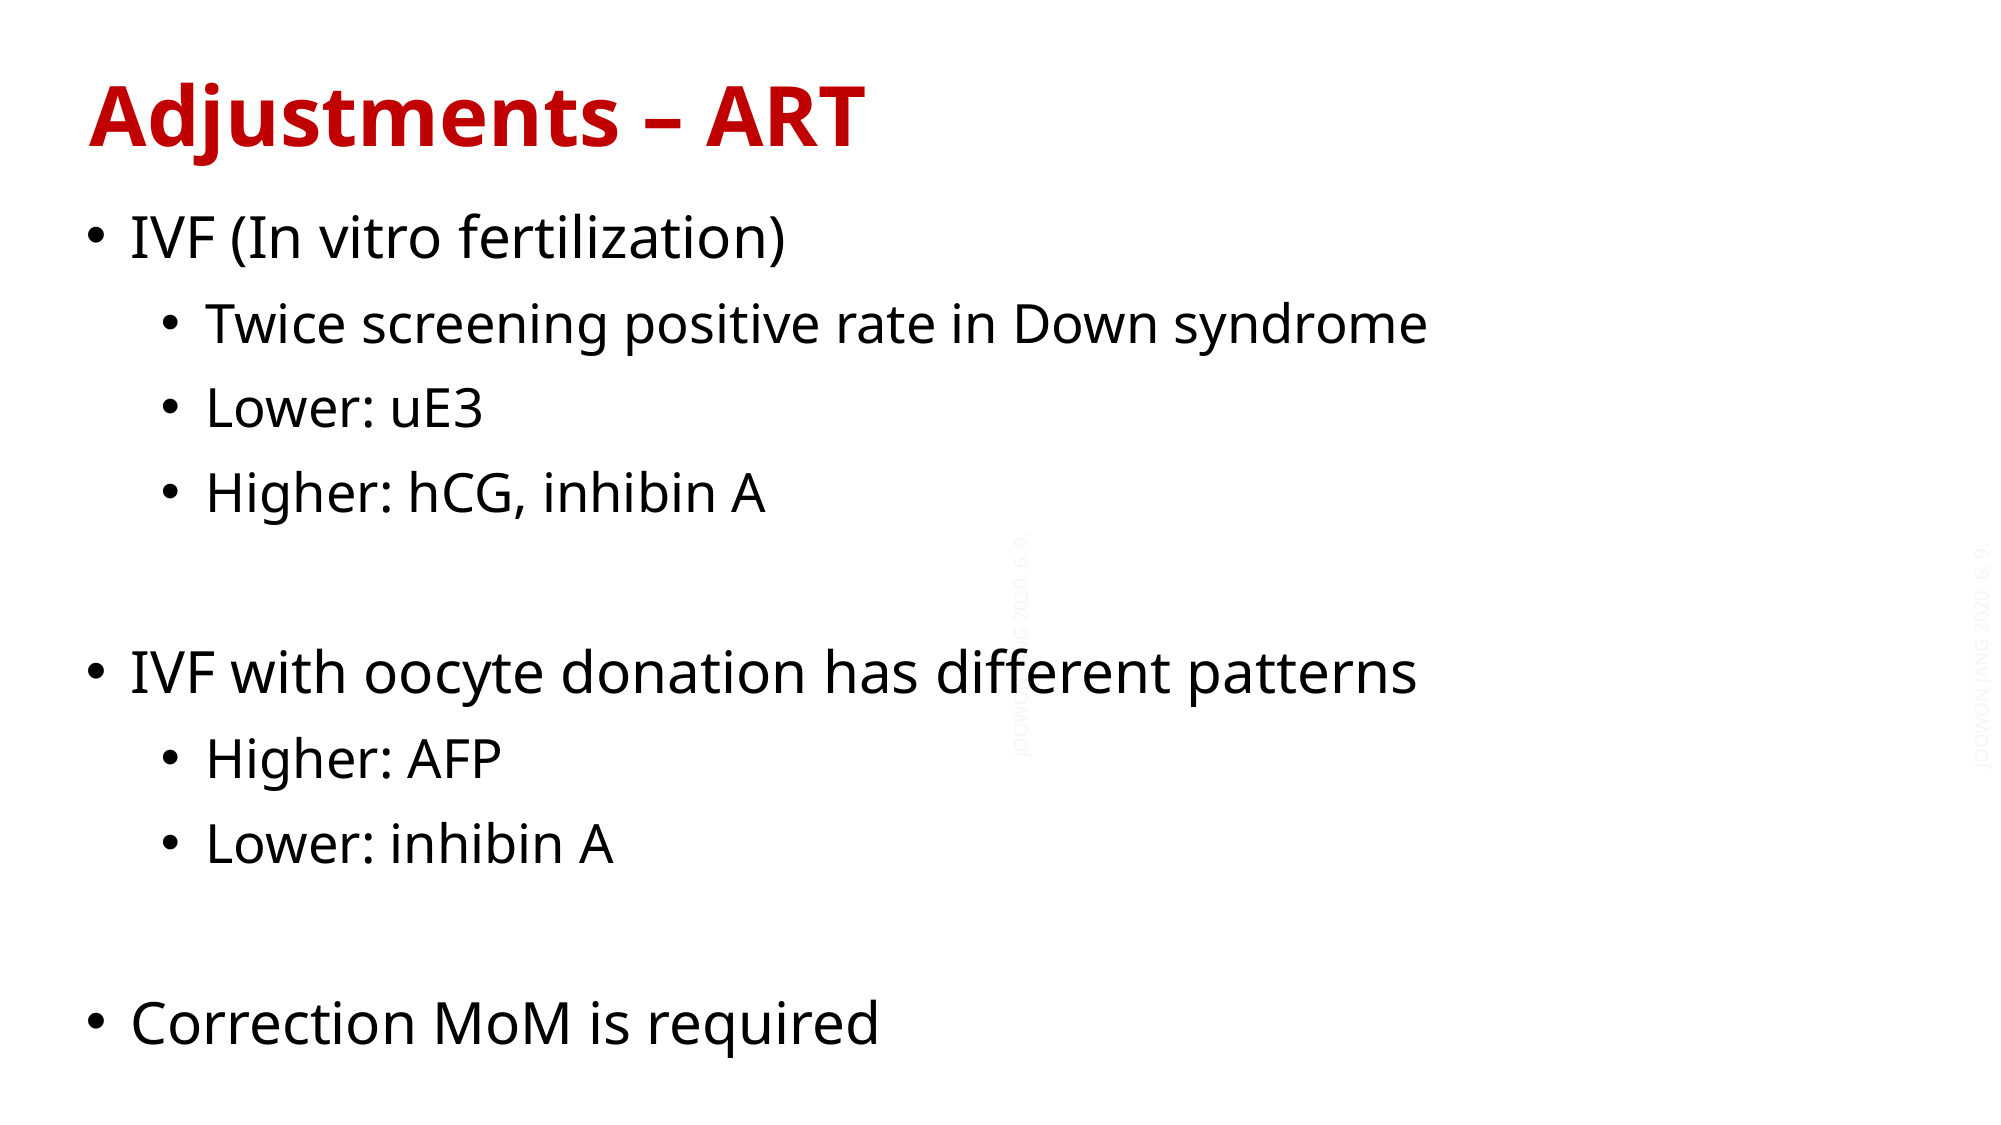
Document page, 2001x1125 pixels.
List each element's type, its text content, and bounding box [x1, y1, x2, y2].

text_box IVF (In vitro fertilization) Twice screening positive rate in Down syndrome Lower: uE3 Higher: hCG, inhibin A IVF with oocyte donation has different patterns Higher: AFP Lower: inhibin A Correction MoM is required [71, 171, 1445, 1064]
text_box Adjustments – ART [0, 55, 2000, 170]
